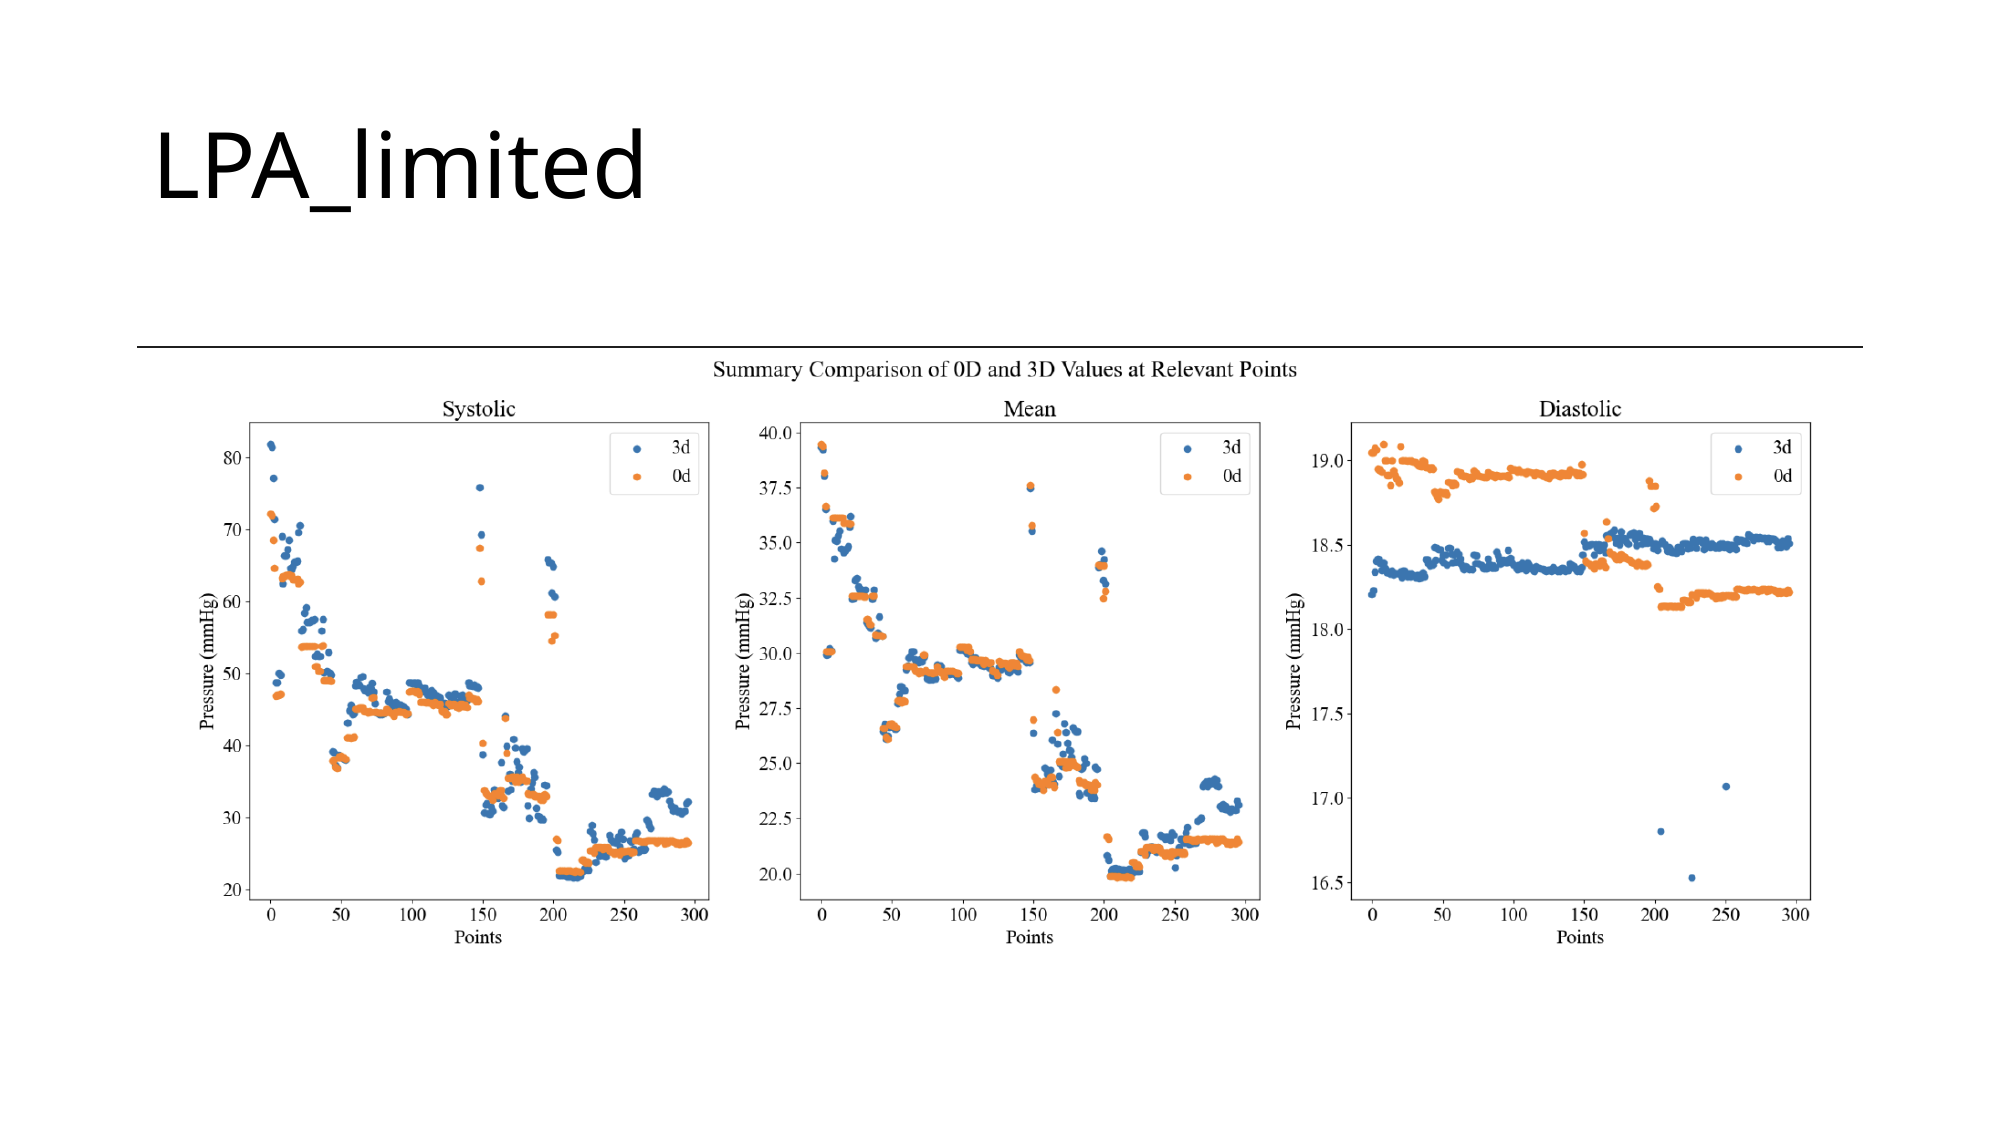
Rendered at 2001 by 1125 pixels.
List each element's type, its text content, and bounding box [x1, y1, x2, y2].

title LPA_limited [137, 59, 1863, 278]
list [137, 346, 1863, 967]
